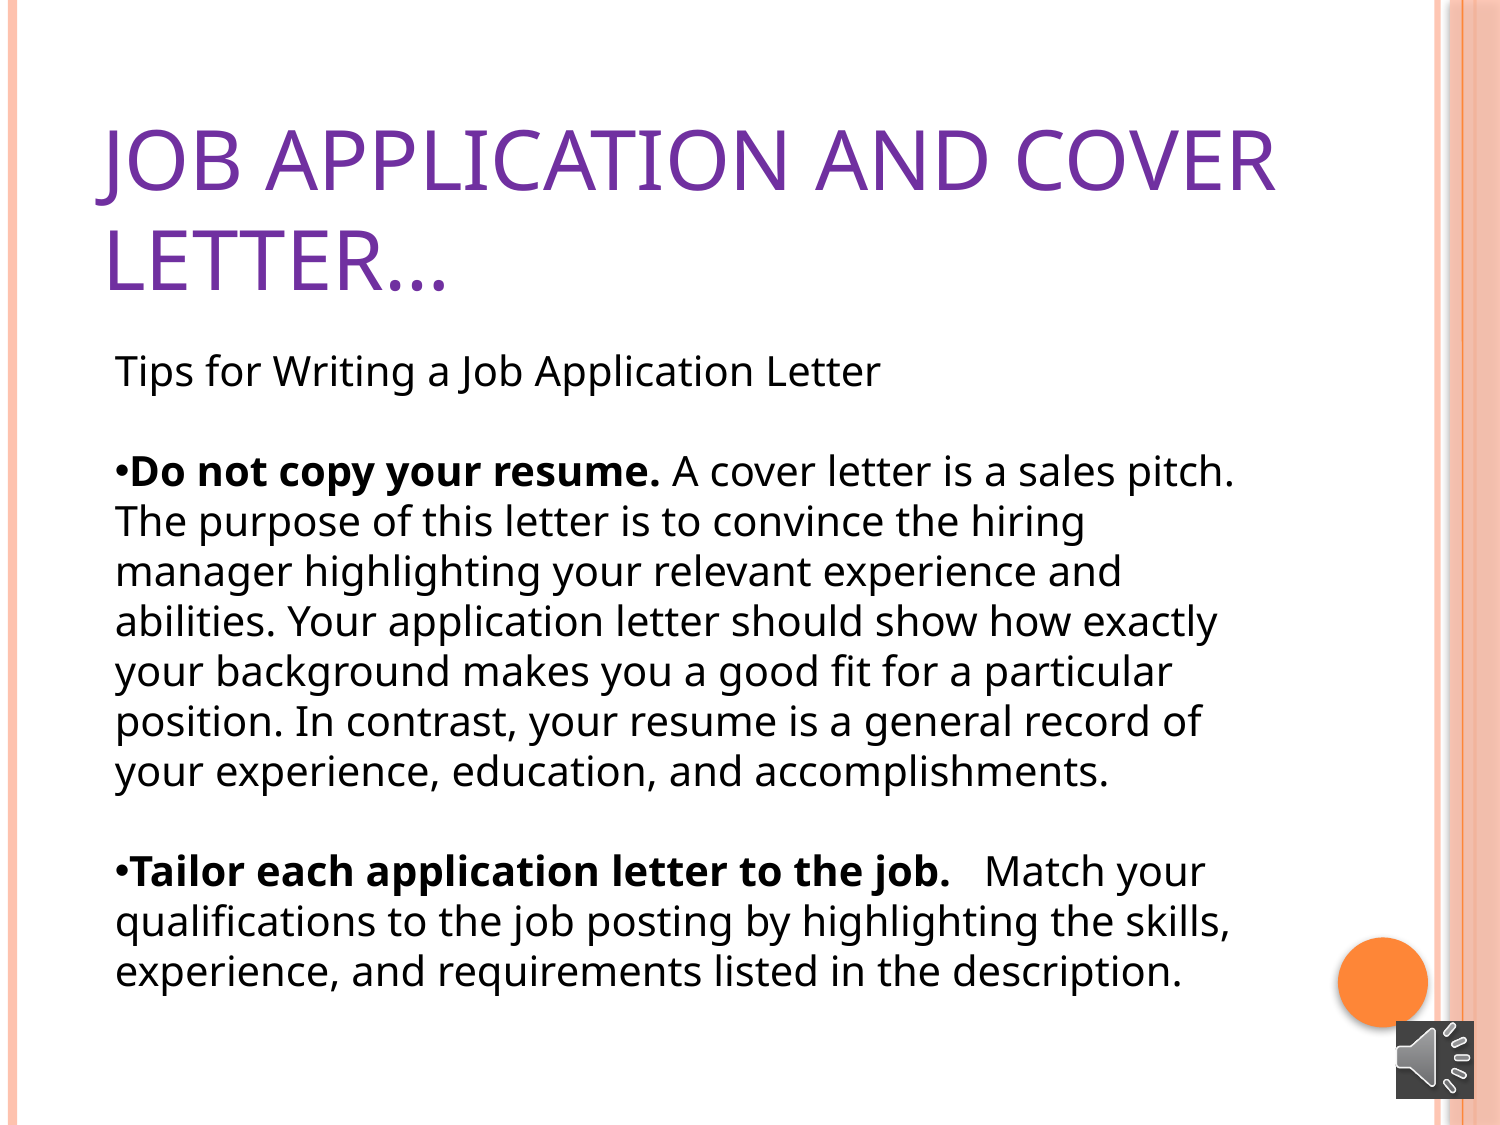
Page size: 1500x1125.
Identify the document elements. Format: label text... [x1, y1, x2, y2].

text_box Tips for Writing a Job Application Letter Do not copy your resume. A cover letter is a sales pitch. The purpose of this letter is to convince the hiring manager highlighting your relevant experience and abilities. Your application letter should show how exactly your background makes you a good fit for a particular position. In contrast, your resume is a general record of your experience, education, and accomplishments.﻿ Tailor each application letter to the job. Match your qualifications to the job posting by highlighting the skills, experience, and requirements listed in the description. [99, 337, 1275, 1003]
picture [1394, 1019, 1476, 1101]
text_box JOB APPLICATION AND COVER LETTER… [87, 99, 1375, 315]
